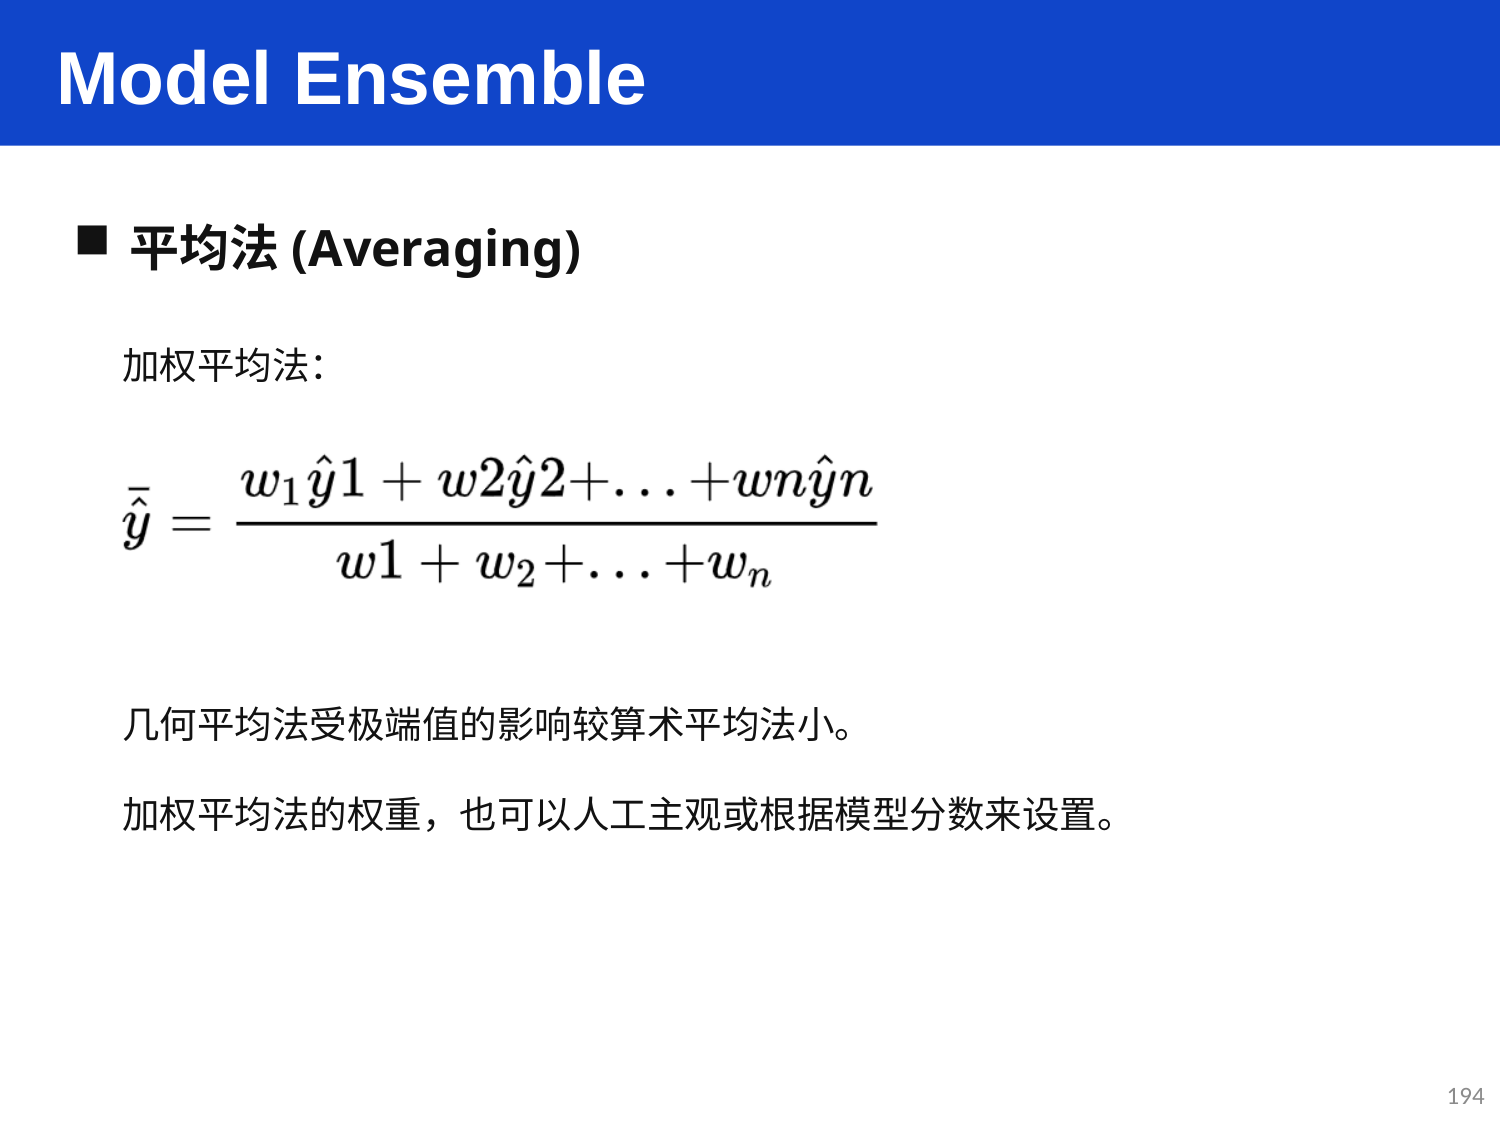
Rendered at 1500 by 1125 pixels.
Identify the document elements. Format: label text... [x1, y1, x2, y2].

text_box [58, 197, 1469, 273]
picture [89, 431, 892, 589]
text_box 加权平均法： [107, 334, 858, 395]
text_box 平均法(Averaging) [58, 209, 1408, 454]
text_box 几何平均法受极端值的影响较算术平均法小。 加权平均法的权重，也可以人工主观或根据模型分数来设置。 [107, 693, 1247, 844]
text_box Model Ensemble [0, 0, 1500, 146]
text_box 194 [1162, 1065, 1500, 1125]
